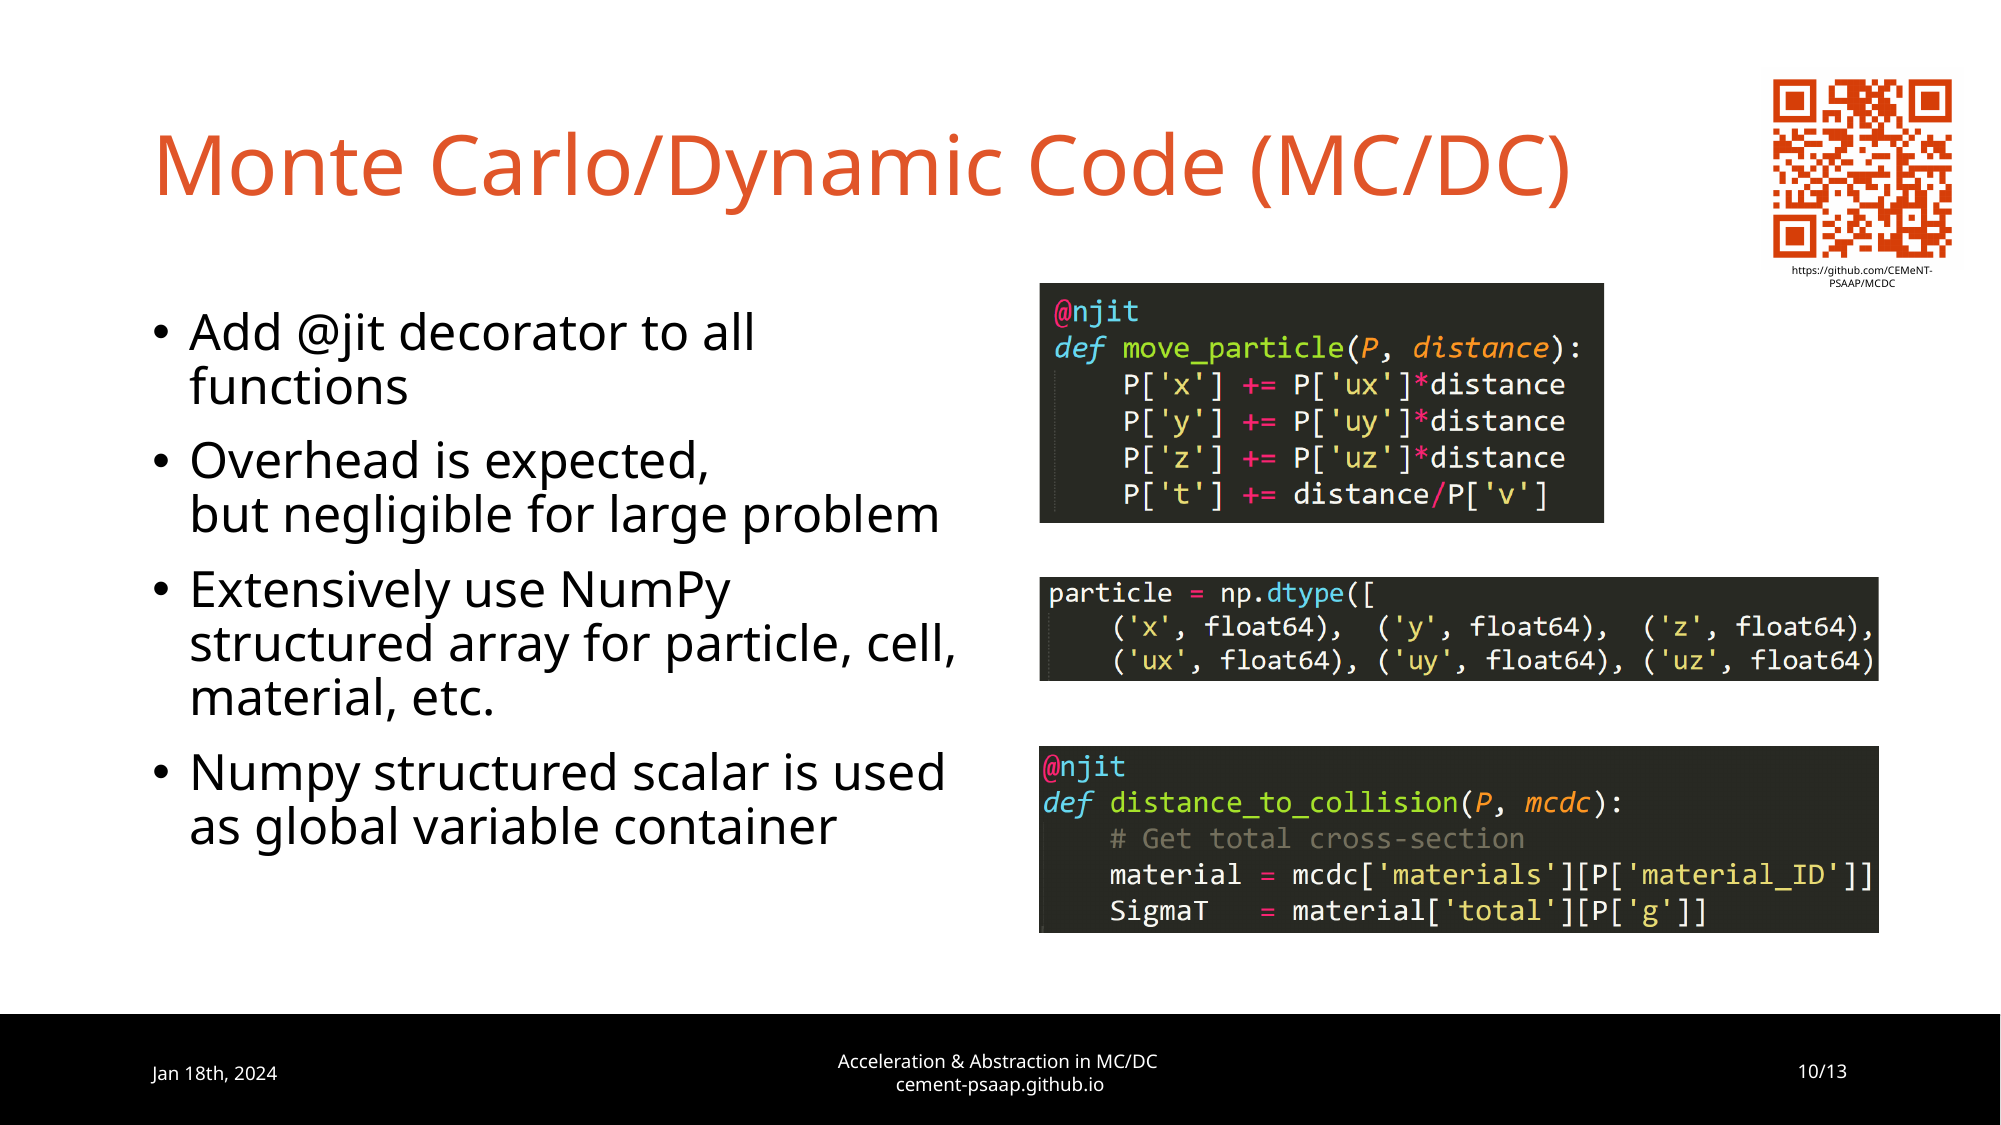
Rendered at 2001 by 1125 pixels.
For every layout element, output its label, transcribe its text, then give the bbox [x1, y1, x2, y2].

picture [1761, 67, 1964, 270]
list Add @jit decorator to all functions Overhead is expected, but negligible for large problem Extensively use NumPy structured array for particle, cell, material, etc. Numpy structured scalar is used as global variable container [137, 299, 977, 1014]
title Monte Carlo/Dynamic Code (MC/DC) [137, 59, 1709, 278]
picture [1039, 283, 1605, 523]
slide_number 10/13 [1412, 1042, 1863, 1103]
footer Acceleration & Abstraction in MC/DC cement-psaap.github.io [662, 1042, 1338, 1103]
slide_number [137, 1042, 588, 1103]
picture [1039, 577, 1879, 681]
picture [1039, 746, 1879, 933]
